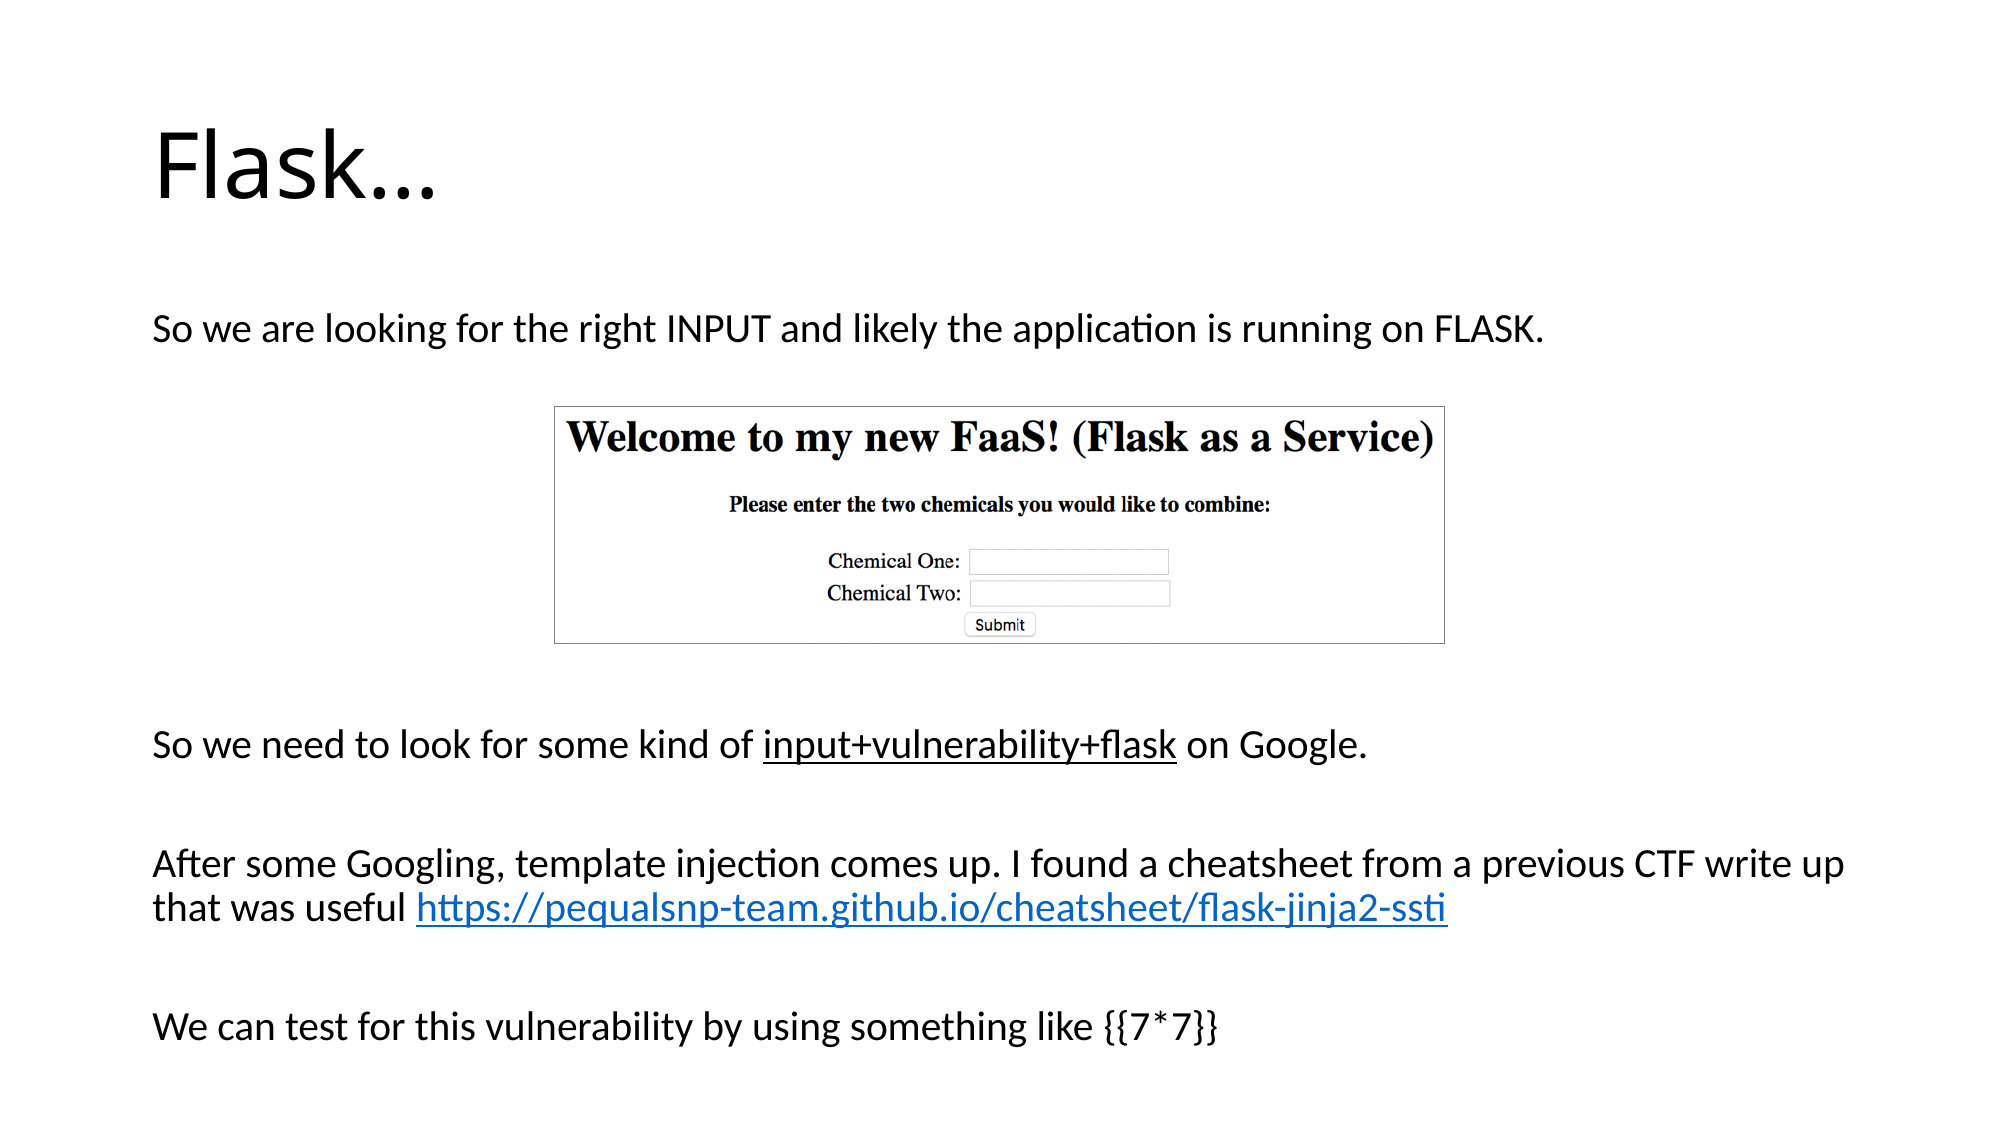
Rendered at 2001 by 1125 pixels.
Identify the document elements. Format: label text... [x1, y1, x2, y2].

title Flask… [137, 59, 1863, 278]
picture [554, 406, 1445, 644]
list So we are looking for the right INPUT and likely the application is running on FLASK. So we need to look for some kind of input+vulnerability+flask on Google. After some Googling, template injection comes up. I found a cheatsheet from a previous CTF write up that was useful https://pequalsnp-team.github.io/cheatsheet/flask-jinja2-ssti We can test for this vulnerability by using something like {{7*7}} [137, 299, 1863, 1066]
